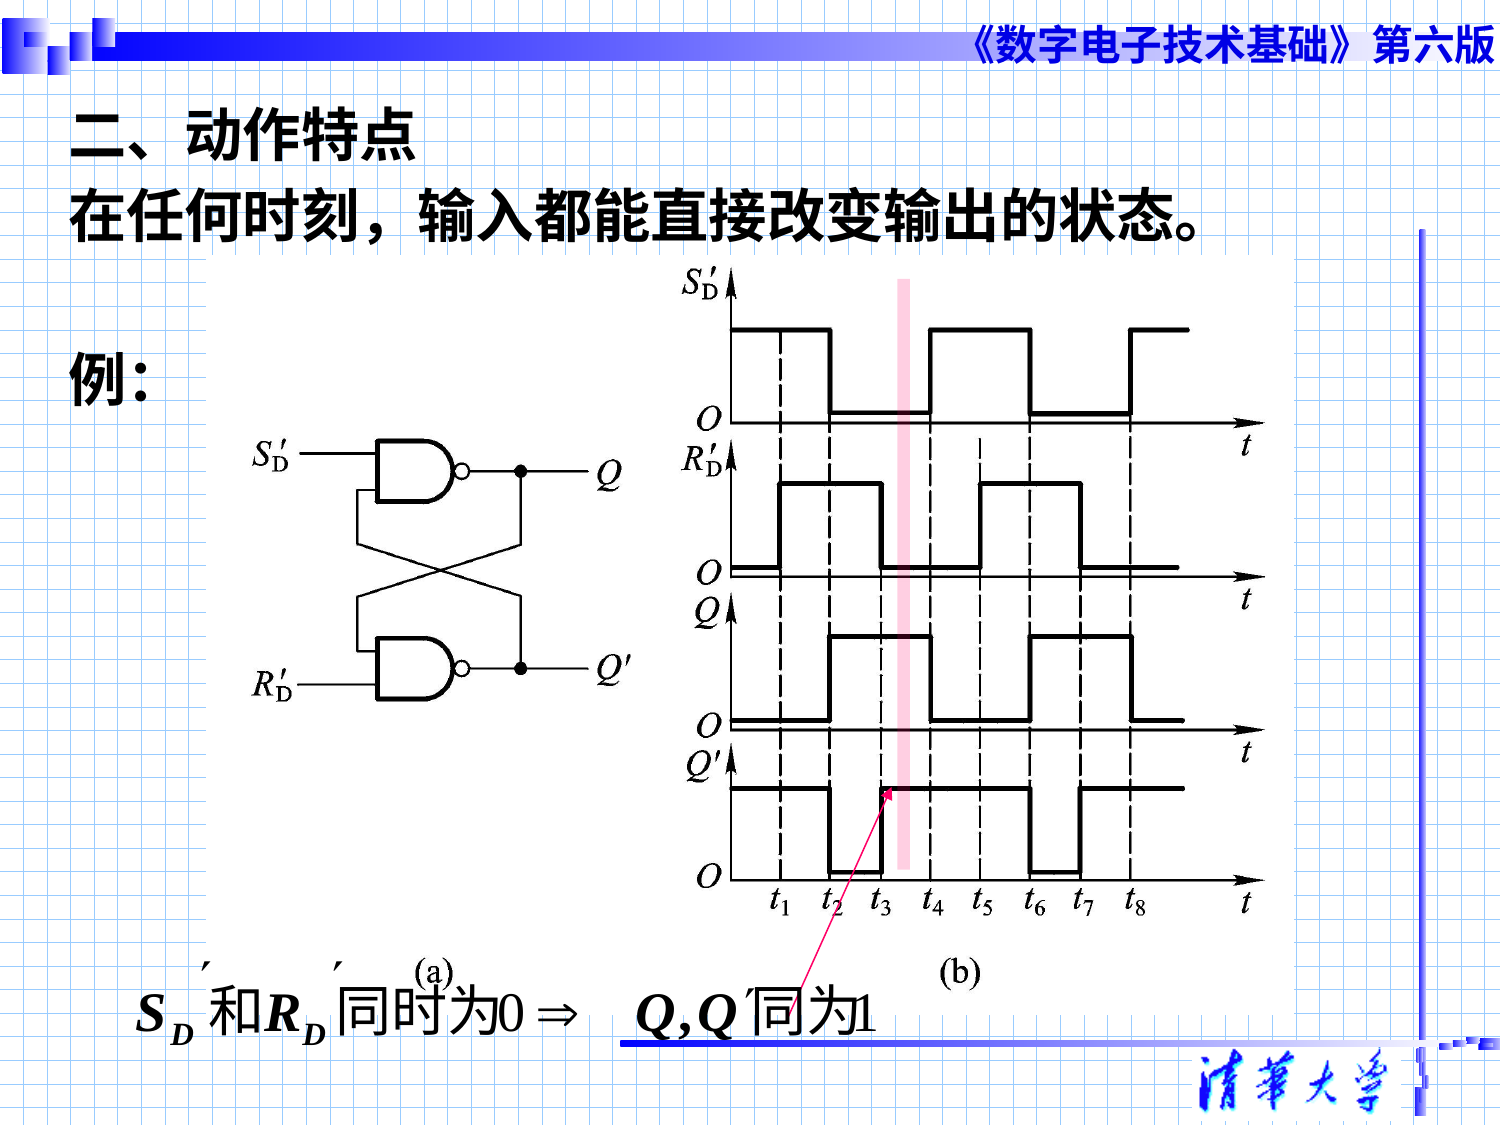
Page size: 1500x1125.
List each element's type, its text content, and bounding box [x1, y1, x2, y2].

table_cell 0 [774, 32, 778, 61]
list 二、动作特点 在任何时刻，输入都能直接改变输出的状态。 例： [53, 90, 1388, 983]
picture [1192, 1046, 1401, 1121]
table_cell 1 [941, 32, 946, 61]
picture [206, 255, 1294, 1015]
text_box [123, 952, 883, 1055]
table_cell 1 [858, 32, 862, 61]
